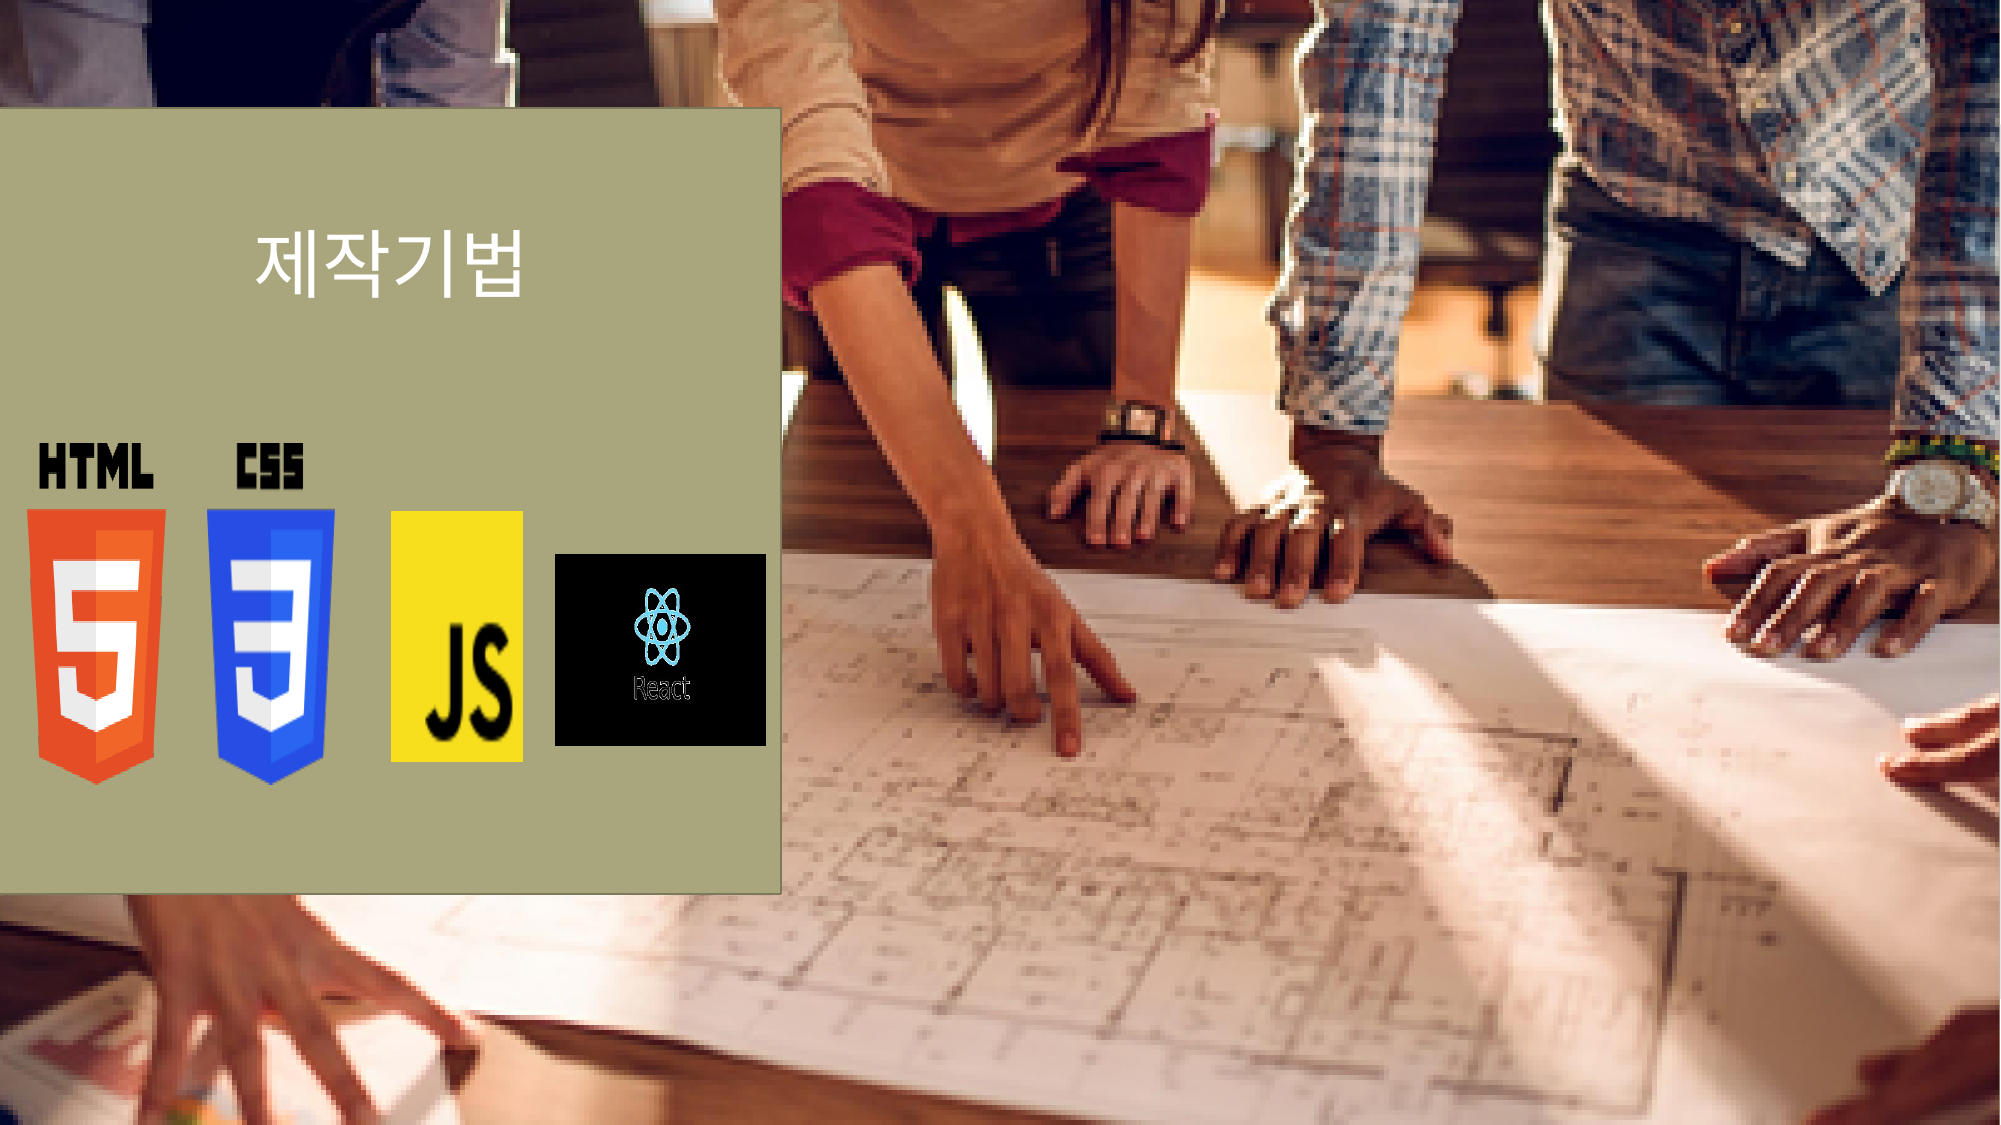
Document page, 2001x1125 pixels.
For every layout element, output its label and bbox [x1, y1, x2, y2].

picture [0, 0, 2000, 1125]
text_box [0, 107, 782, 895]
